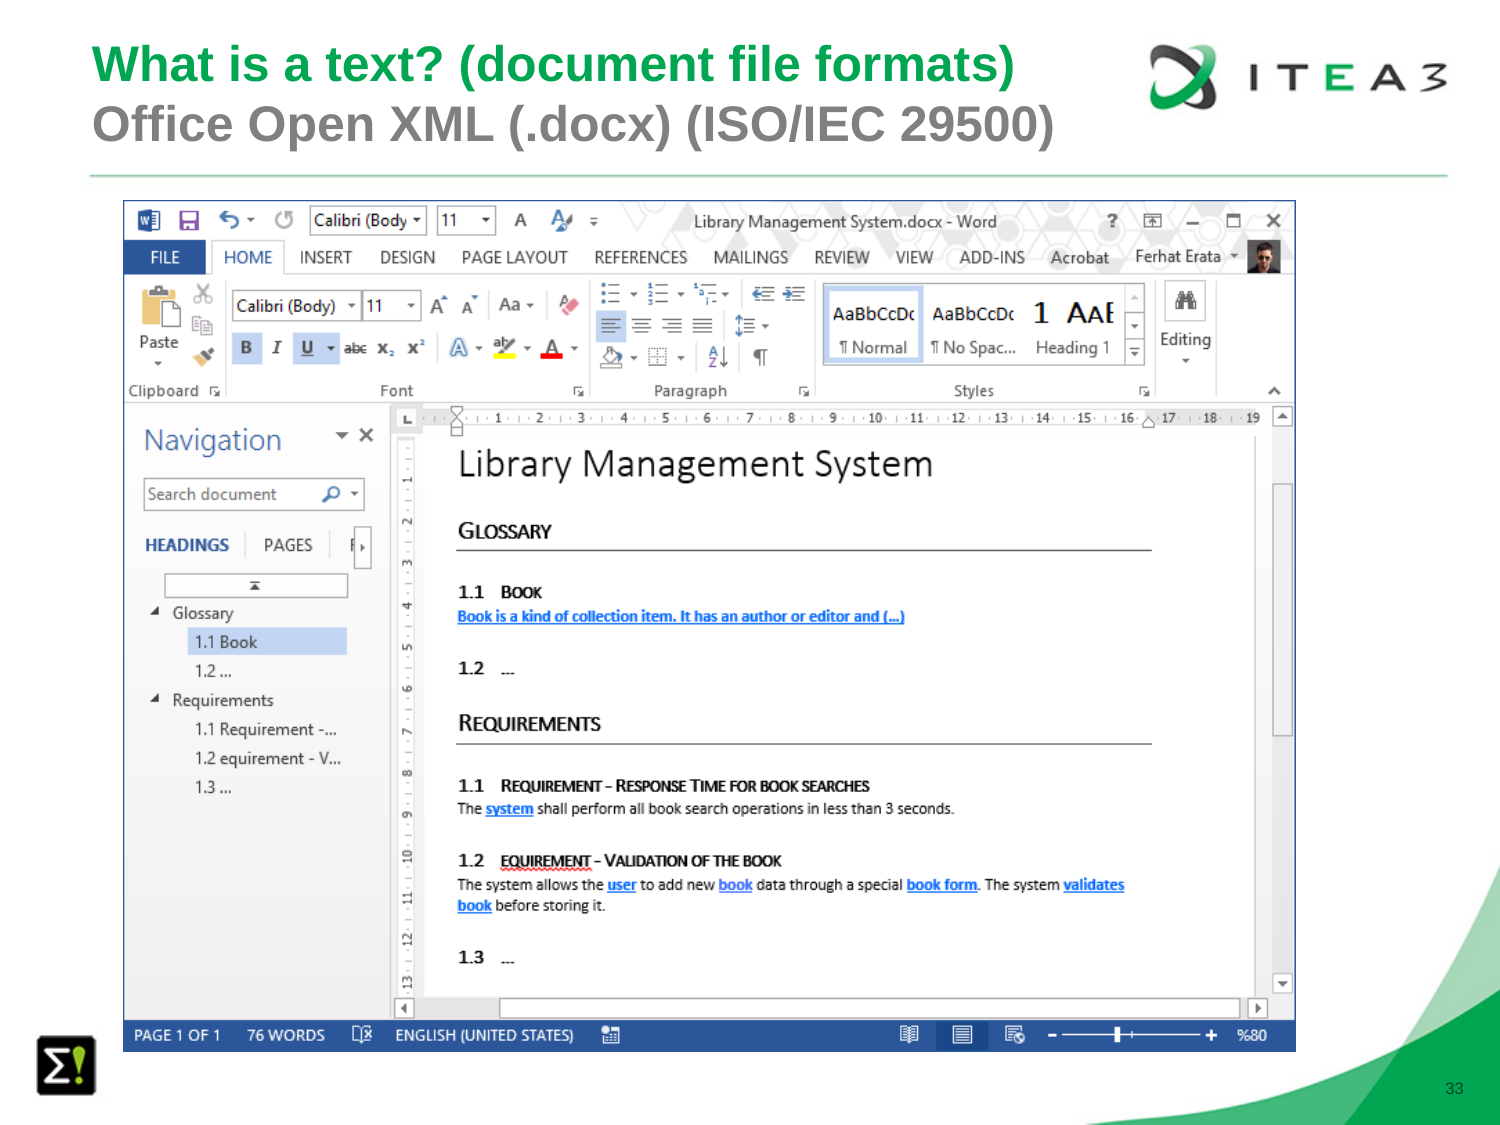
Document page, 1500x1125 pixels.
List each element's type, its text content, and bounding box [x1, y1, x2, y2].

title What is a text? (document file formats) Office Open XML (.docx) (ISO/IEC 29500) [76, 23, 1099, 160]
picture [0, 0, 1500, 1125]
